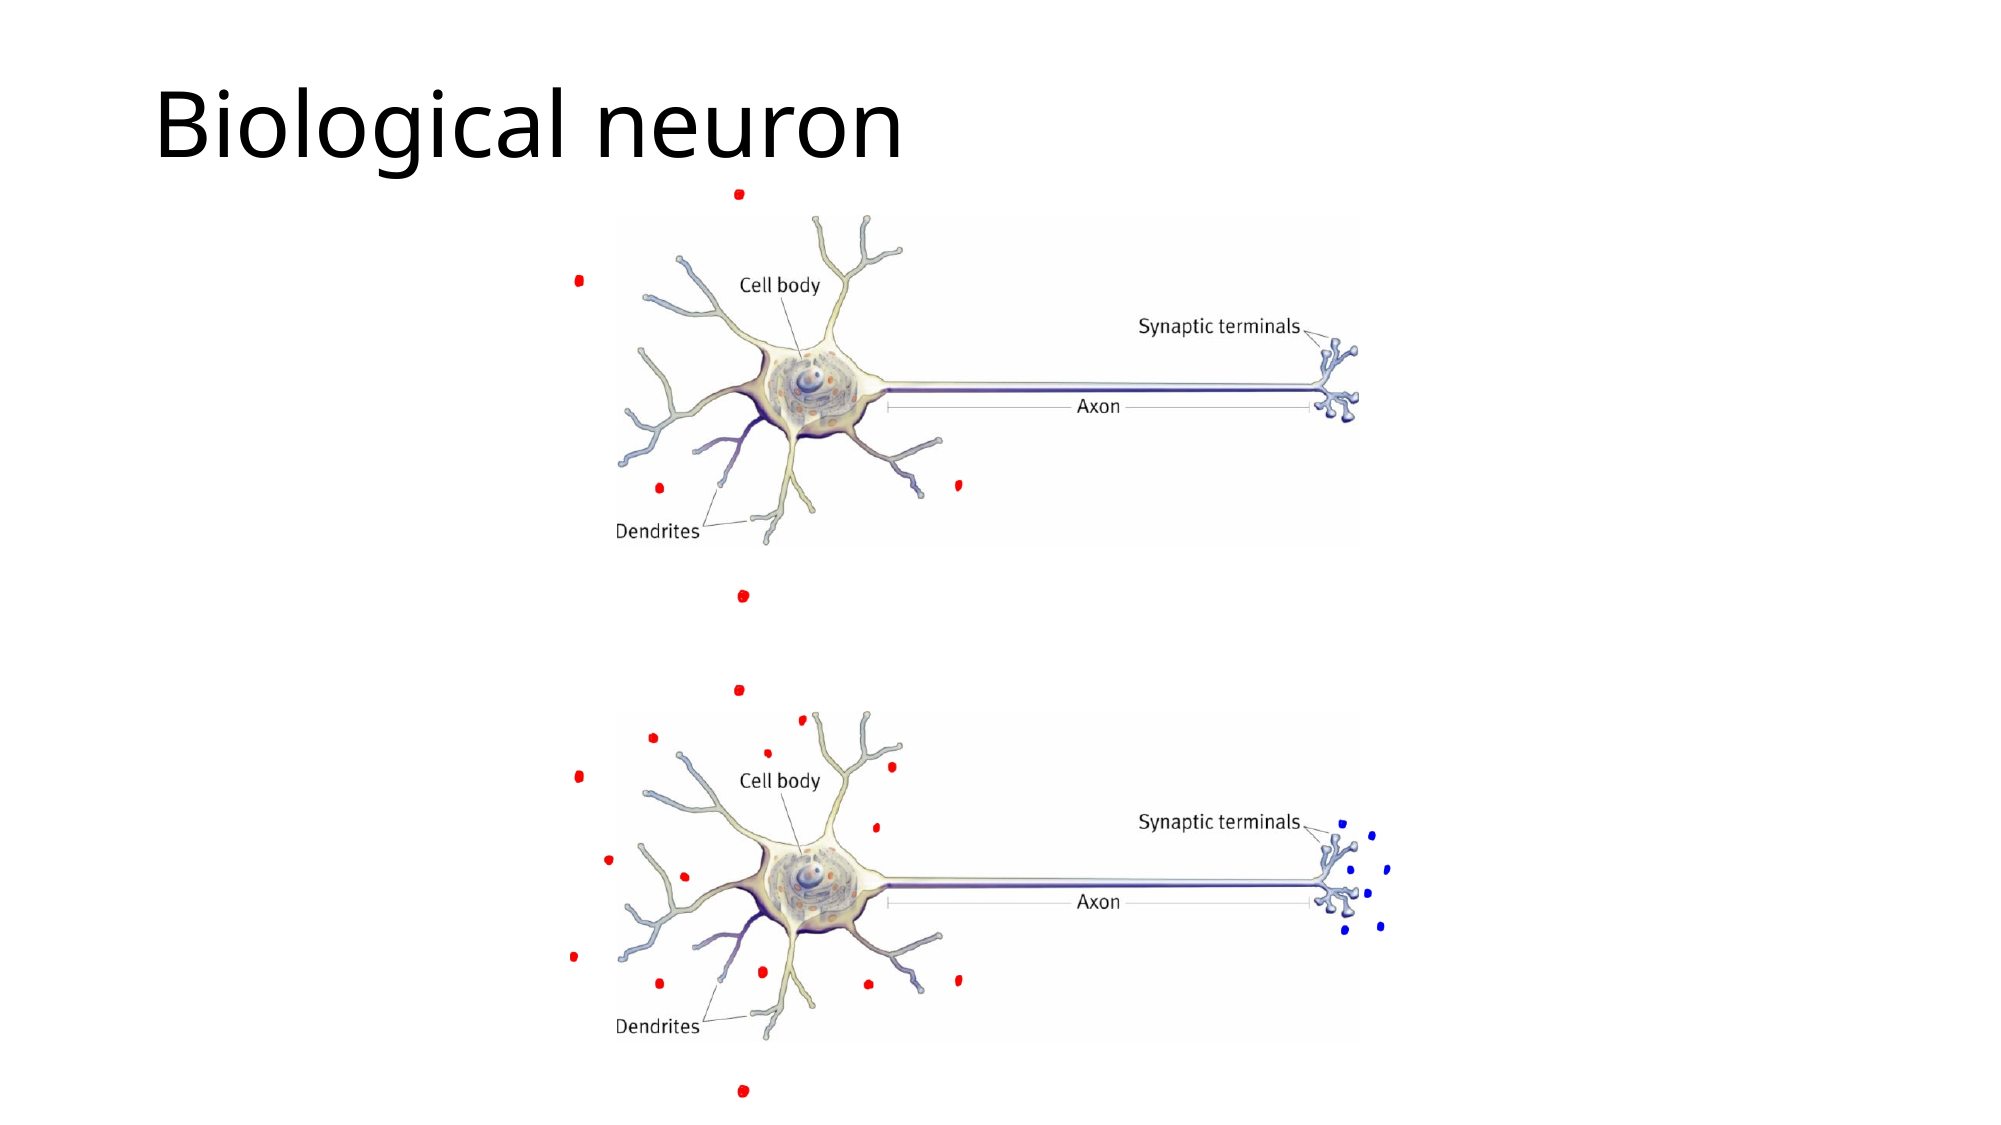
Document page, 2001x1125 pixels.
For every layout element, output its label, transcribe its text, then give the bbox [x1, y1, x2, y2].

title Biological neuron [137, 19, 1863, 237]
picture [539, 661, 1429, 1125]
picture [539, 165, 1429, 630]
